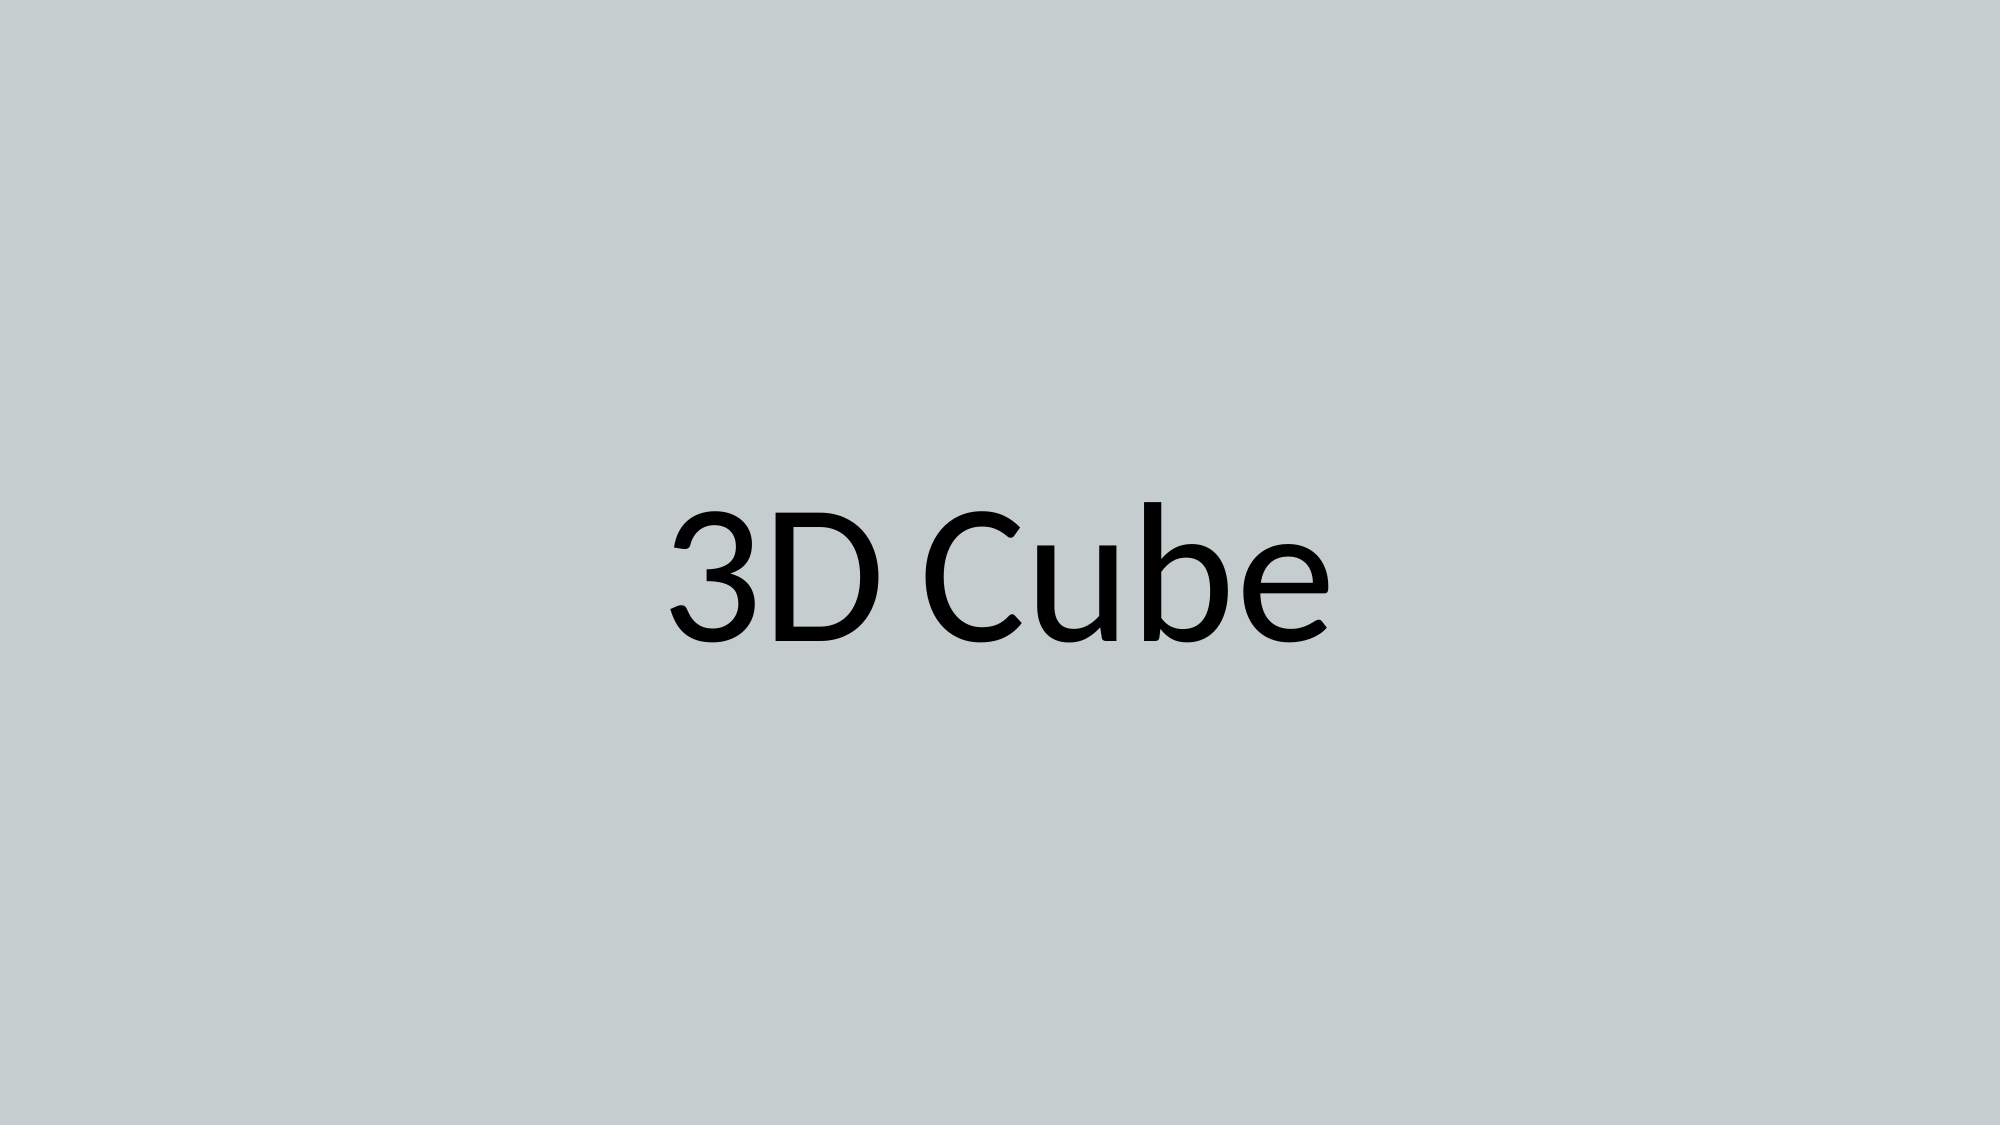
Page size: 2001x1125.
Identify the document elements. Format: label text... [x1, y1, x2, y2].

text_box Cube [904, 433, 1351, 689]
text_box 3D [645, 433, 902, 689]
